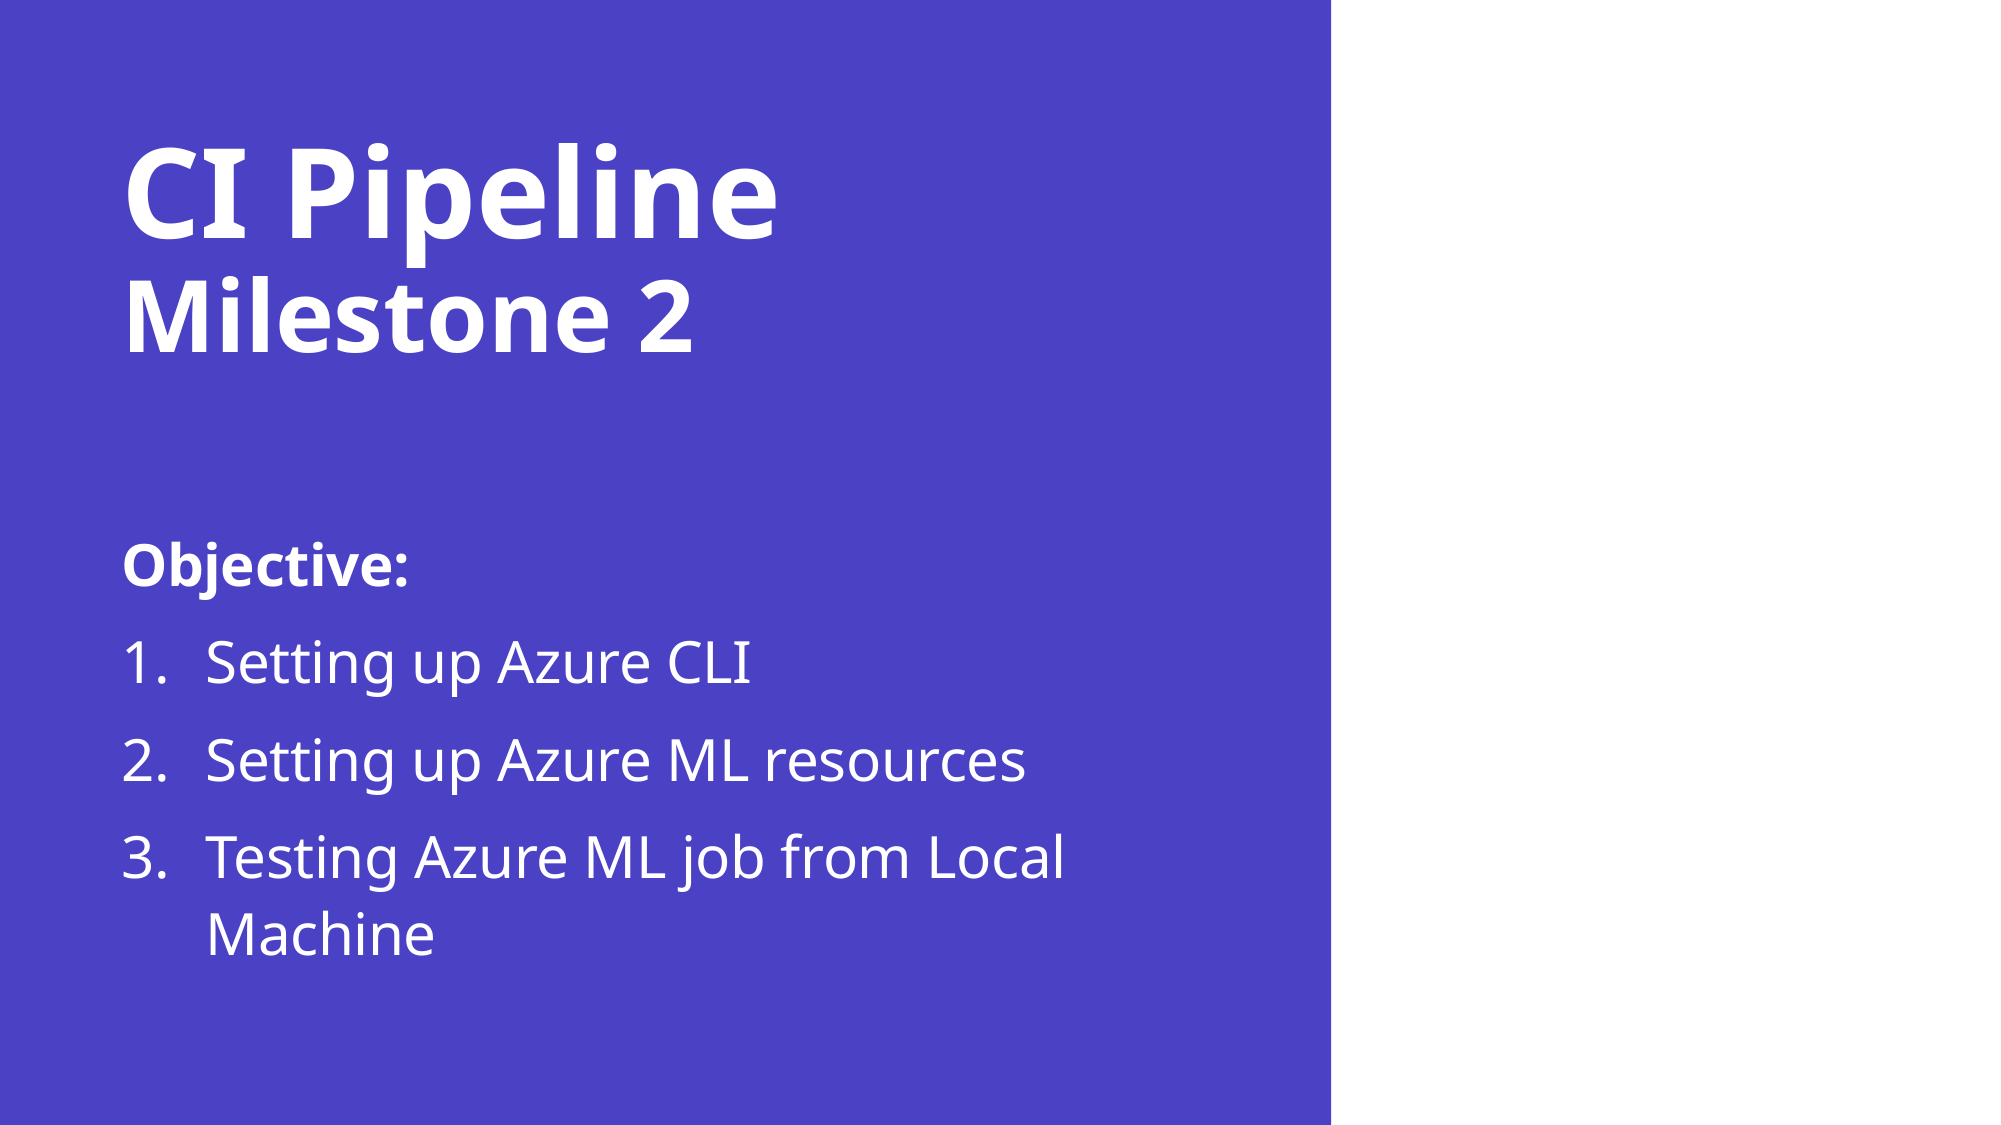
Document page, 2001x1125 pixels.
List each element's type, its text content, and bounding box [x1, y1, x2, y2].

title CI Pipeline Milestone 2 [106, 123, 1225, 762]
subtitle Objective: Setting up Azure CLI Setting up Azure ML resources Testing Azure ML job from Local Machine [106, 327, 1163, 975]
